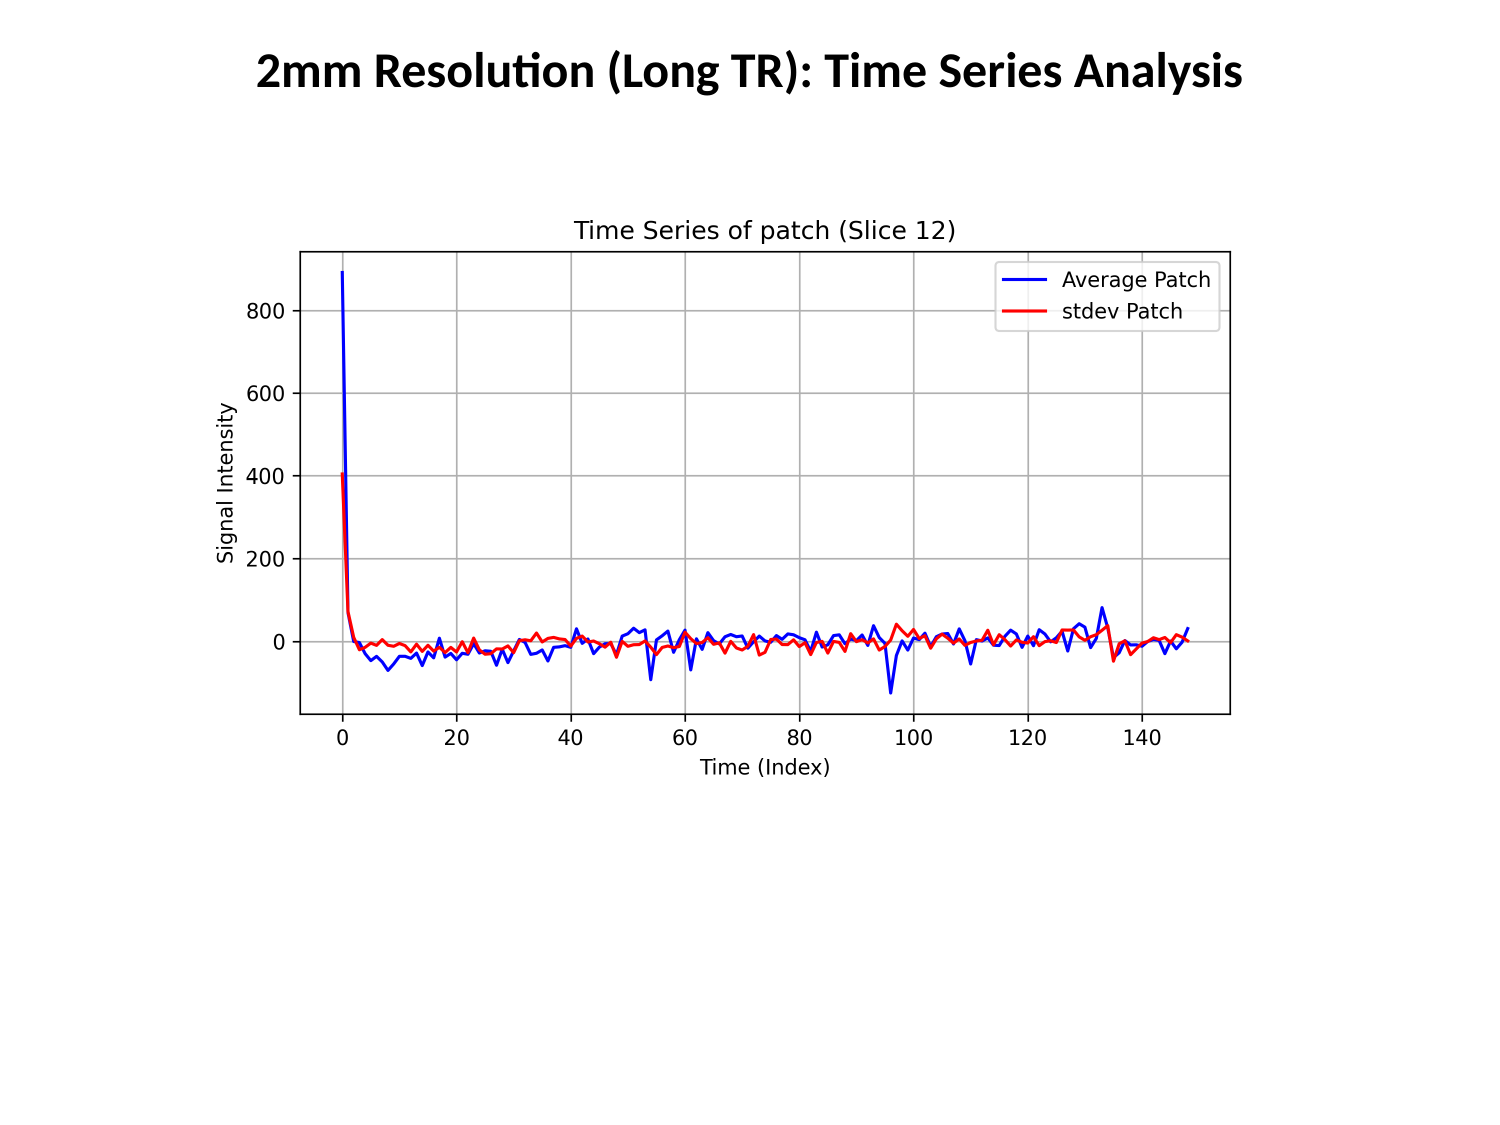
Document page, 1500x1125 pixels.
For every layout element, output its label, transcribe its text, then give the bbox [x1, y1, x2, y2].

picture [149, 179, 1351, 781]
text_box 2mm Resolution (Long TR): Time Series Analysis [240, 29, 1259, 105]
